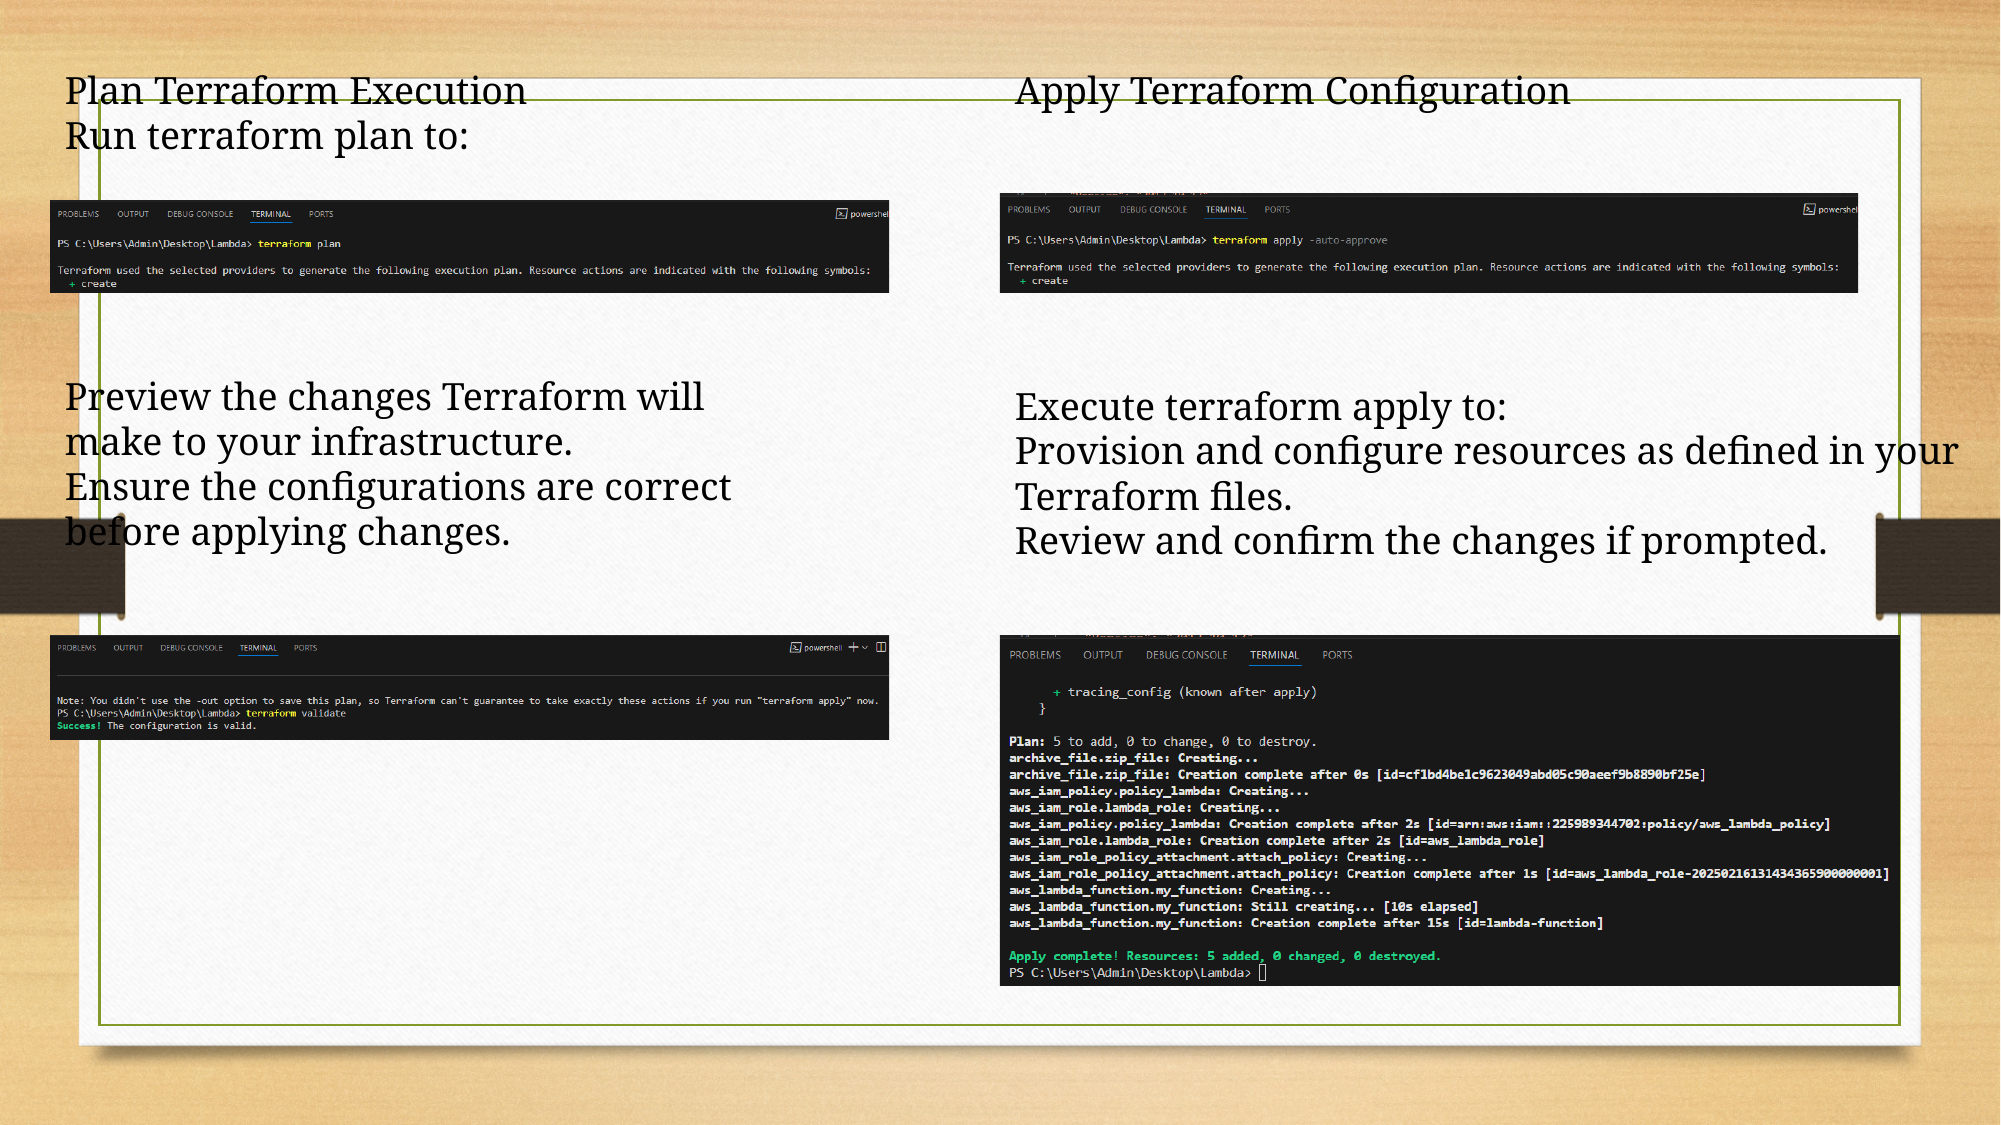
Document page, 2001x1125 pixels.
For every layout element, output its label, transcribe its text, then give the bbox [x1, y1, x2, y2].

text_box Apply Terraform Configuration Execute terraform apply to: Provision and configure resources as defined in your Terraform files. Review and confirm the changes if prompted. [999, 60, 2000, 570]
picture [0, 0, 2001, 1125]
text_box Preview the changes Terraform will make to your infrastructure. Ensure the configurations are correct before applying changes. [49, 365, 819, 561]
text_box Plan Terraform Execution Run terraform plan to: [50, 60, 890, 165]
